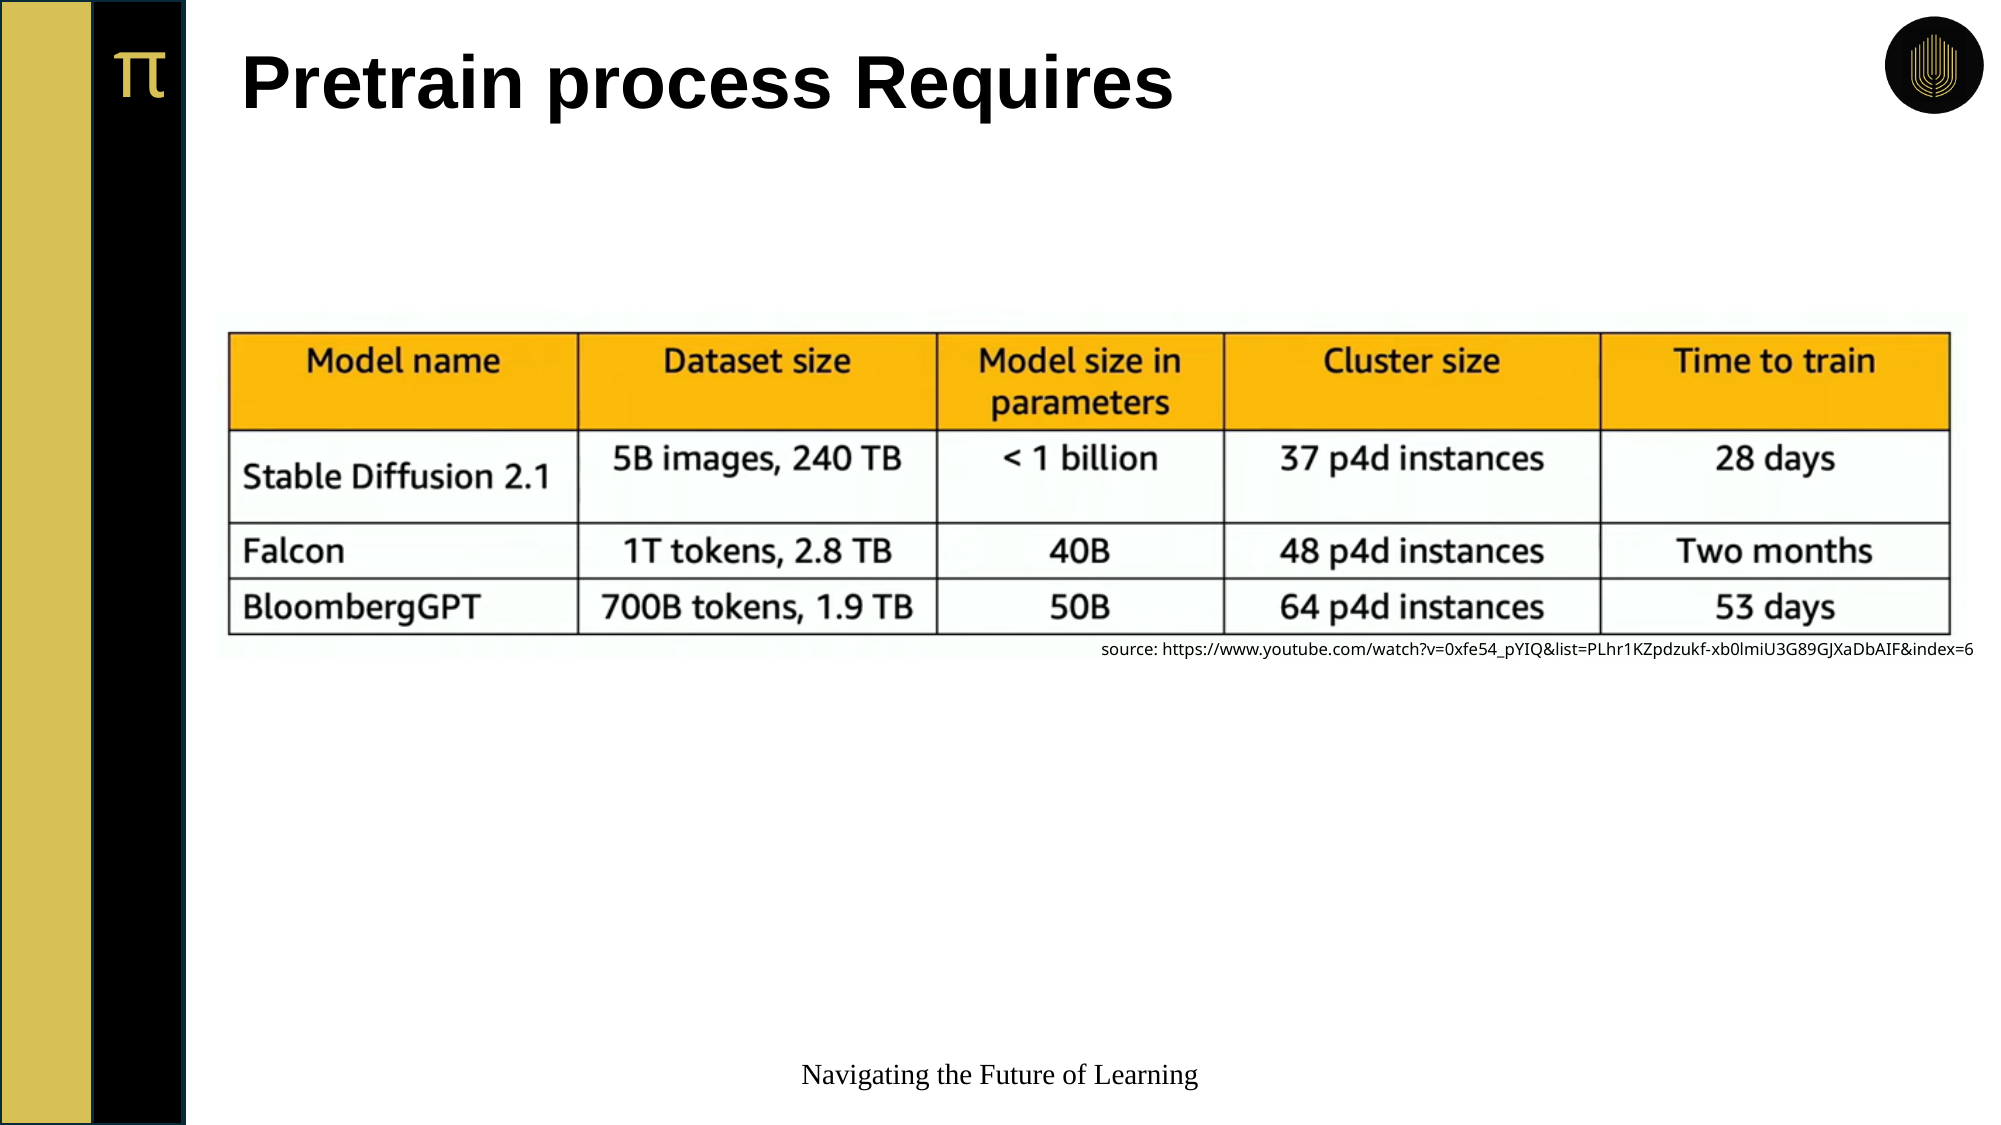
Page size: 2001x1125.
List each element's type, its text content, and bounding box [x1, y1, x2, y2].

text_box [0, 0, 91, 1125]
text_box π [98, 7, 172, 122]
footer Navigating the Future of Learning​ [662, 1042, 1338, 1103]
picture [1837, 0, 2000, 165]
text_box [91, 0, 184, 1125]
text_box Pretrain process Requires [226, 0, 1566, 133]
text_box source: https://www.youtube.com/watch?v=0xfe54_pYIQ&list=PLhr1KZpdzukf-xb0lmiU3G89GJXaDbAIF&index=6 [1086, 631, 1991, 667]
picture [216, 311, 1969, 658]
